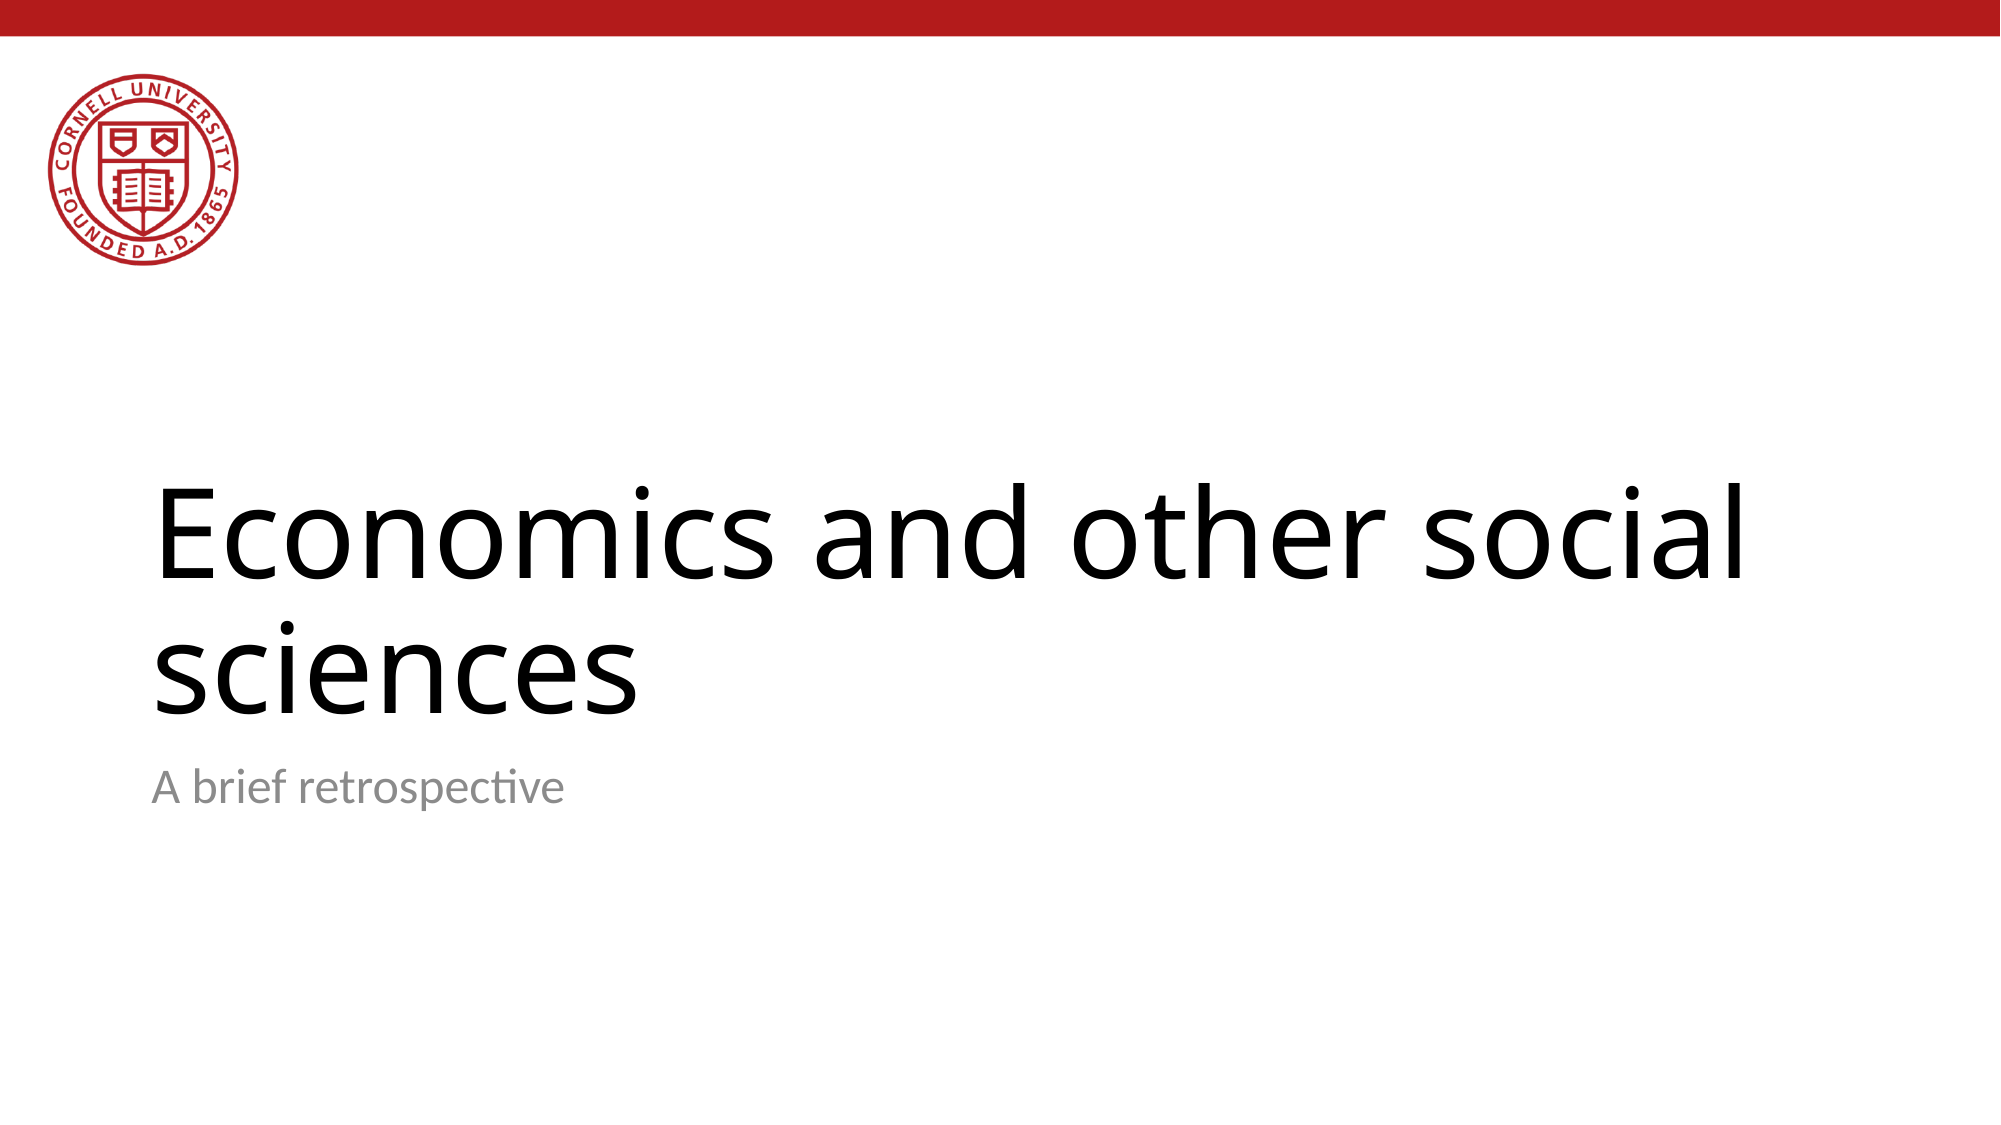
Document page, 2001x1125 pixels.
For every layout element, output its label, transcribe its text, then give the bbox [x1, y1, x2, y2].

title Economics and other social sciences [136, 280, 1862, 749]
picture [39, 65, 267, 274]
list A brief retrospective [136, 752, 1862, 999]
